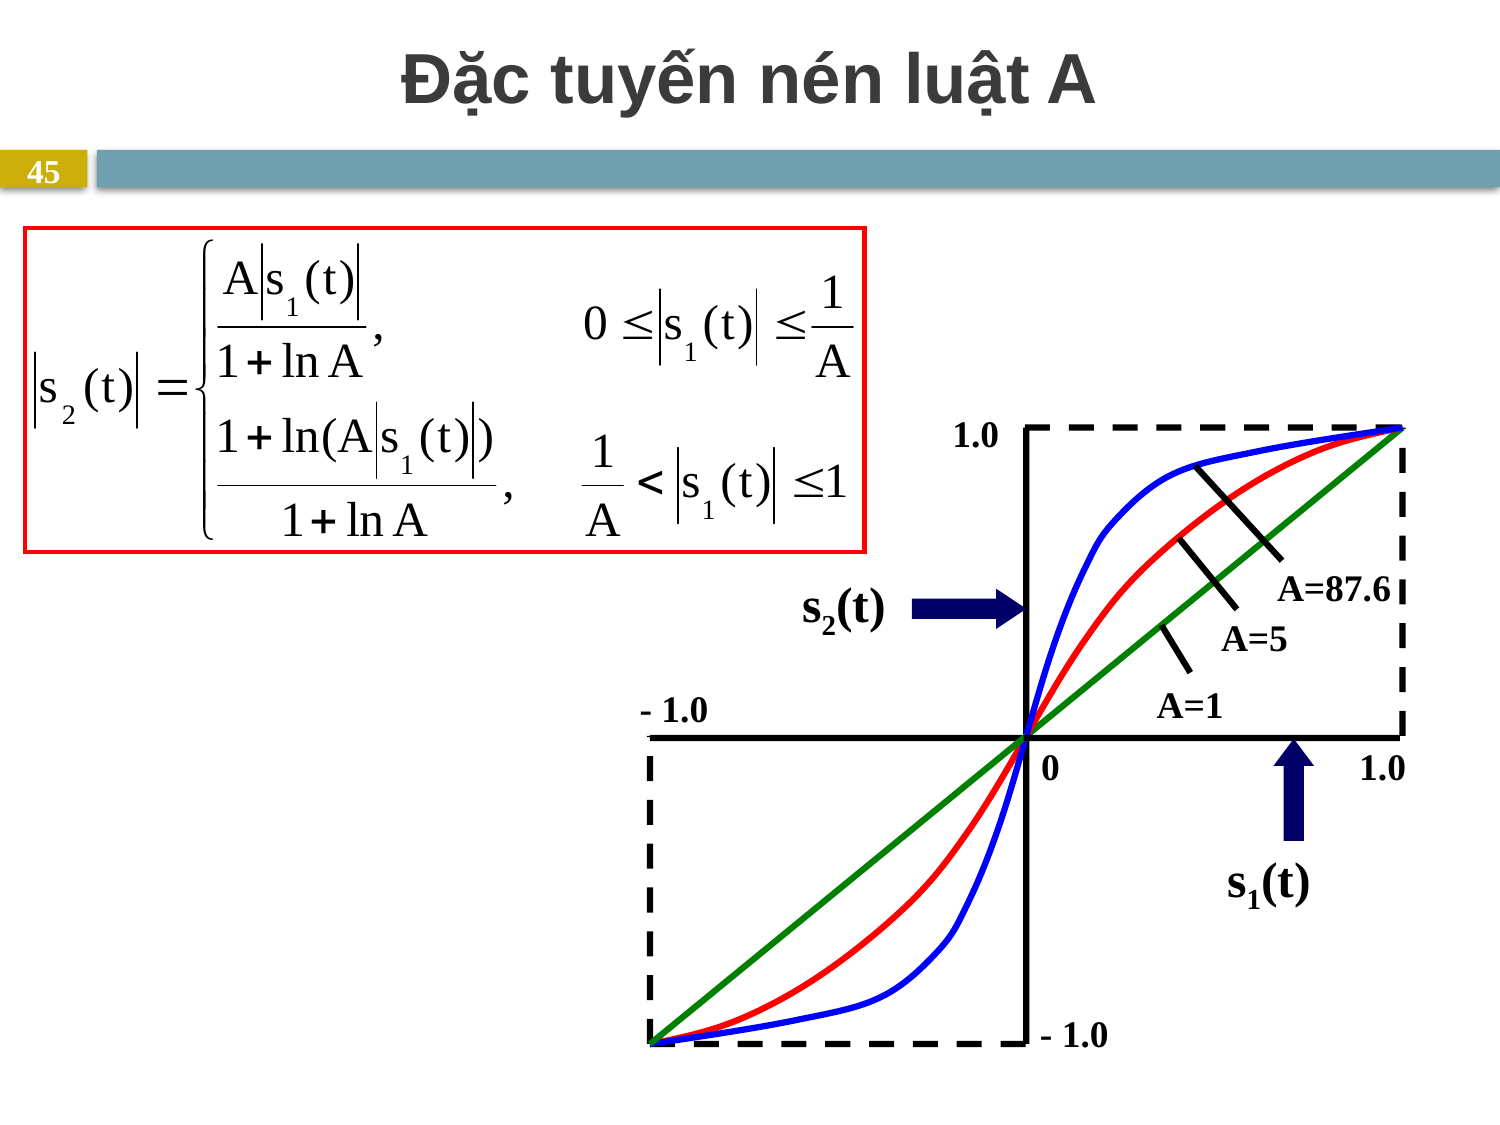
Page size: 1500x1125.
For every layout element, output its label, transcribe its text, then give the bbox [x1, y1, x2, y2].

text_box 1.0 [937, 402, 1054, 450]
slide_number 45 [0, 149, 88, 191]
text_box 0 [1027, 739, 1113, 784]
text_box A=1 [1141, 673, 1258, 722]
text_box s1(t) [1212, 840, 1375, 924]
text_box [651, 737, 1026, 1044]
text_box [26, 229, 863, 551]
text_box - 1.0 [624, 677, 741, 726]
text_box A=5 [1206, 606, 1323, 655]
text_box [975, 590, 1026, 628]
text_box s2(t) [787, 565, 975, 649]
text_box 1.0 [1344, 735, 1461, 784]
text_box [1275, 740, 1313, 840]
title Đặc tuyến nén luật A [0, 12, 1500, 138]
text_box [1026, 427, 1403, 736]
text_box - 1.0 [1024, 1002, 1141, 1050]
text_box A=87.6 [1262, 556, 1423, 605]
